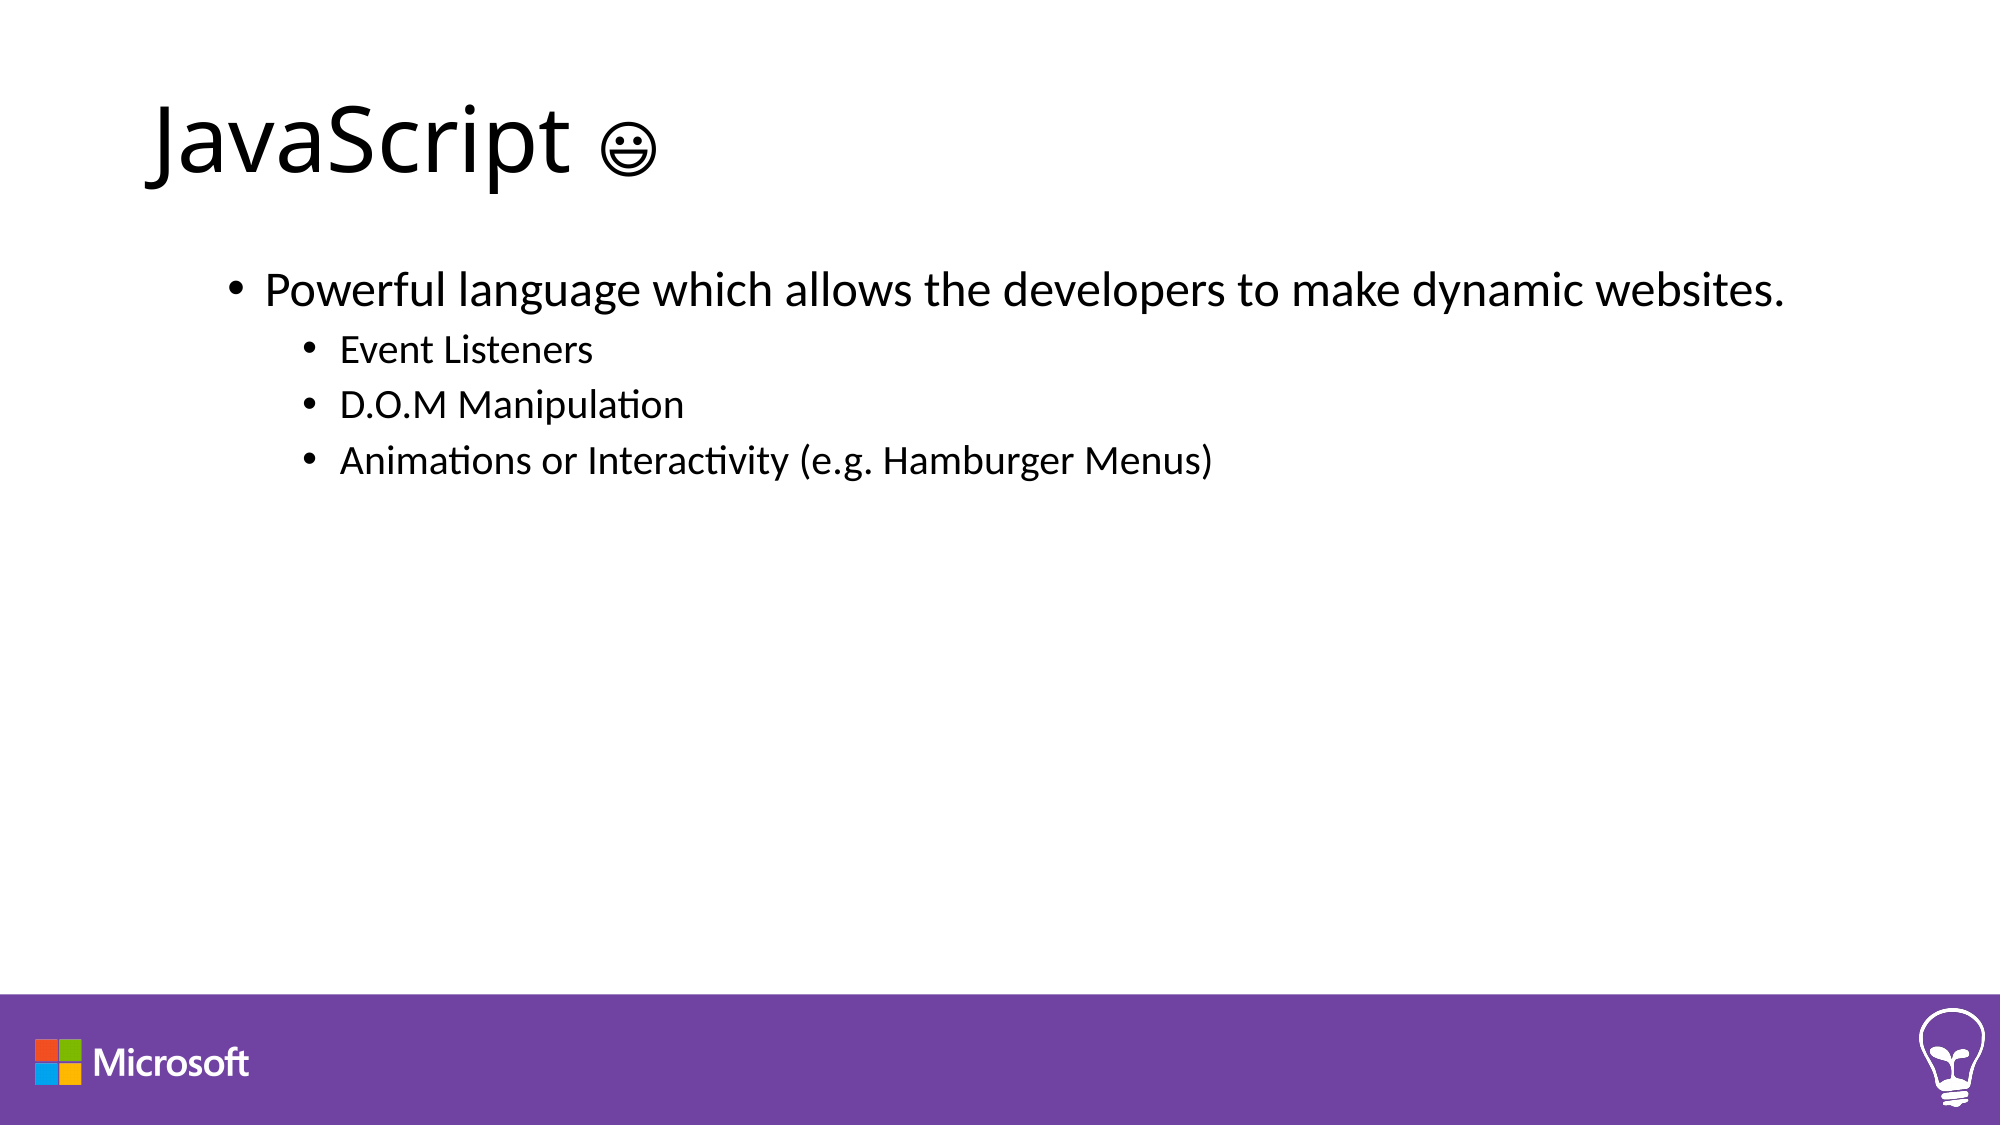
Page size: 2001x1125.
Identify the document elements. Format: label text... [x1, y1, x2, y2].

picture [1919, 1008, 1985, 1107]
list Powerful language which allows the developers to make dynamic websites. Event Listeners D.O.M Manipulation Animations or Interactivity (e.g. Hamburger Menus) [137, 255, 1863, 530]
picture [6, 1012, 278, 1112]
title JavaScript 😃 [137, 59, 1863, 225]
